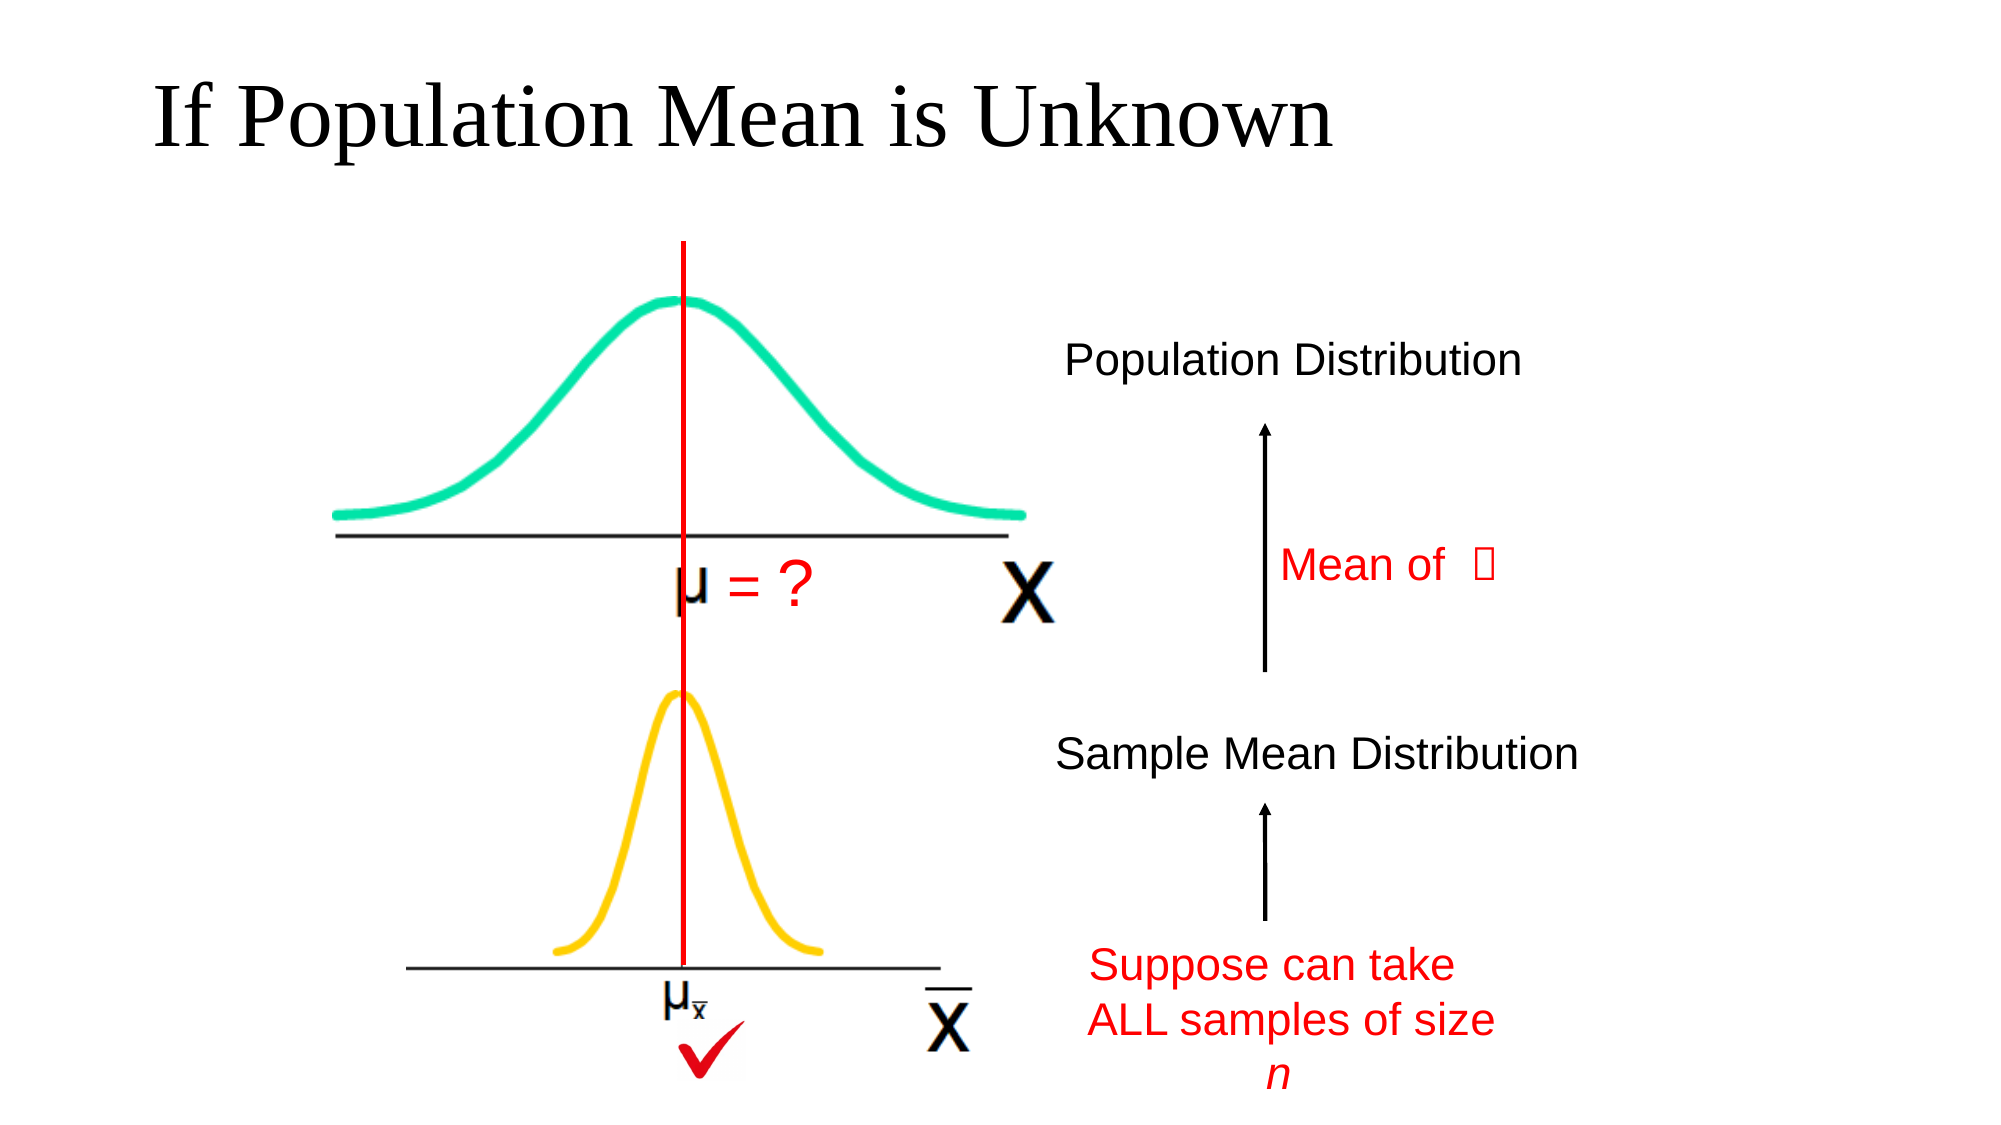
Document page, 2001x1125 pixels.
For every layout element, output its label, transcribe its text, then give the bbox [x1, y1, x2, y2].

picture [685, 295, 1081, 643]
text_box If Population Mean is Unknown [137, 59, 1863, 196]
picture [331, 295, 683, 643]
text_box Suppose can take ALL samples of size n [1035, 926, 1523, 1107]
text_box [405, 689, 989, 1082]
text_box [1258, 423, 1272, 673]
text_box [1258, 802, 1272, 921]
text_box Population Distribution [1081, 321, 1575, 392]
text_box Sample Mean Distribution [999, 716, 1636, 787]
